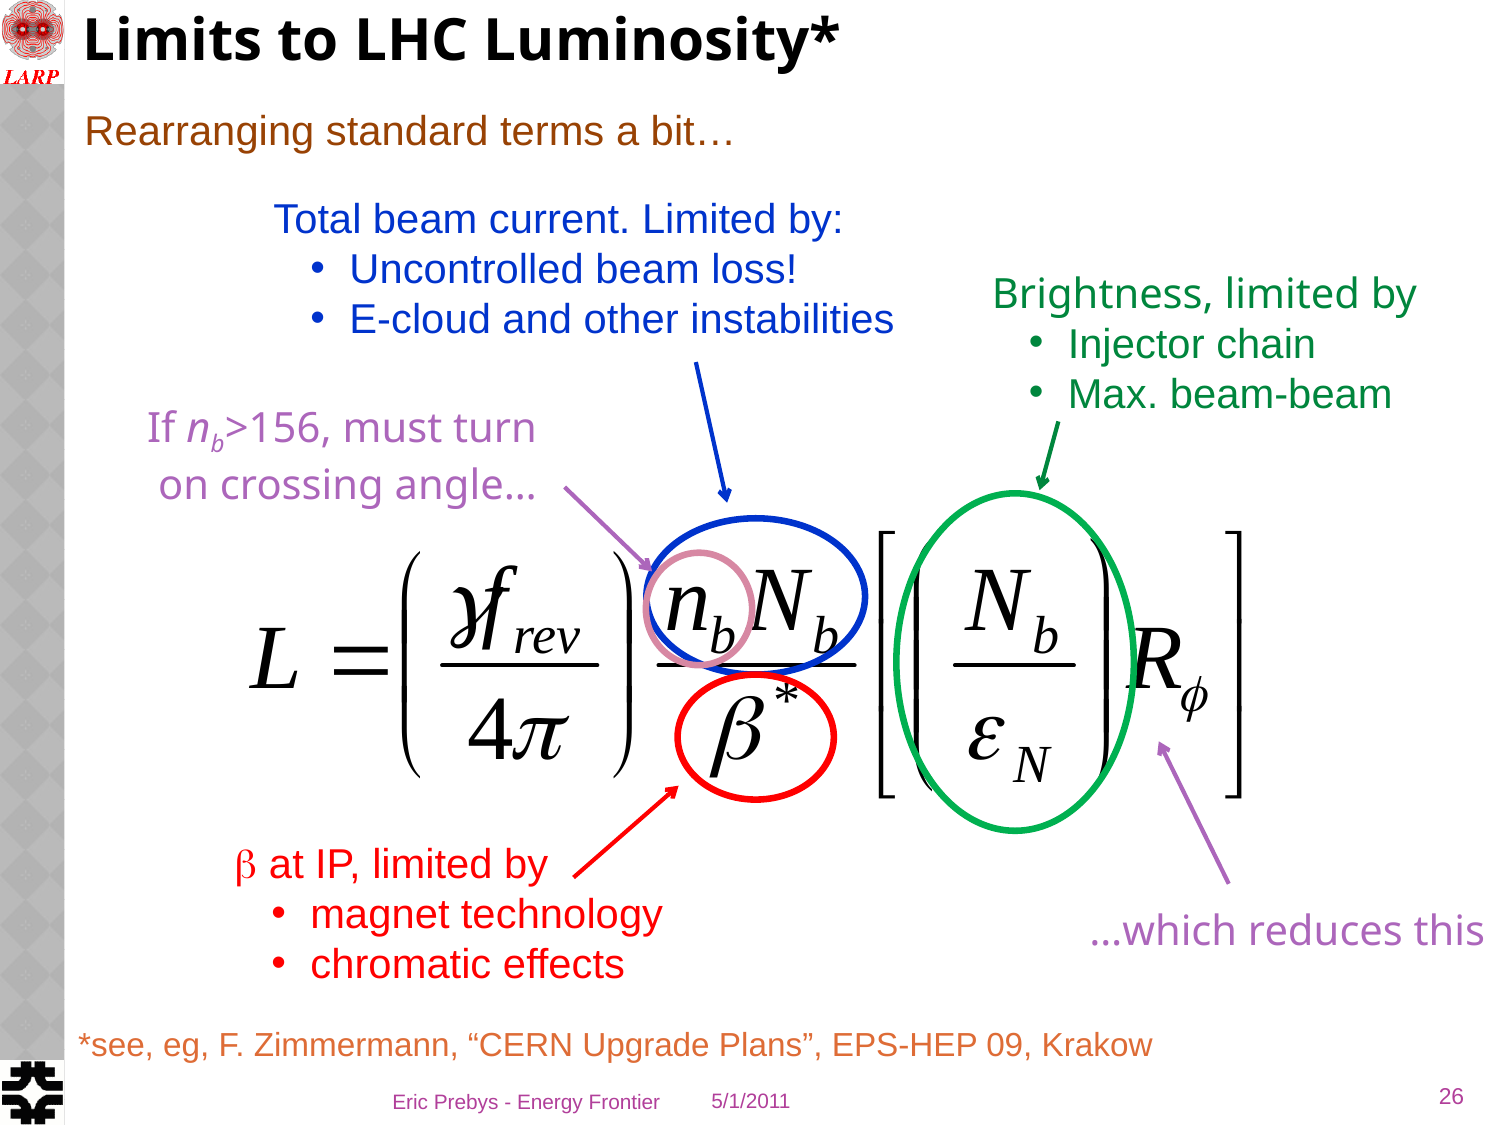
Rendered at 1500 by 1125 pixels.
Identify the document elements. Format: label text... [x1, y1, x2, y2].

picture [0, 1060, 64, 1125]
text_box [1122, 777, 1266, 848]
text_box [573, 785, 680, 878]
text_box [564, 486, 653, 572]
text_box [959, 490, 1071, 509]
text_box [640, 416, 783, 449]
text_box …which reduces this [1025, 896, 1500, 962]
picture [0, 0, 64, 84]
text_box b at IP, limited by magnet technology chromatic effects [219, 829, 695, 995]
text_box Rearranging standard terms a bit… [69, 96, 927, 162]
title Limits to LHC Luminosity* [75, 0, 1431, 73]
slide_number 26 [1367, 1071, 1465, 1110]
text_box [1014, 445, 1084, 466]
text_box *see, eg, F. Zimmermann, “CERN Upgrade Plans”, EPS-HEP 09, Krakow [63, 1016, 1470, 1071]
text_box [982, 828, 1048, 835]
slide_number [696, 1075, 1025, 1114]
text_box Brightness, limited by Injector chain Max. beam-beam [977, 258, 1471, 424]
text_box If nb>156, must turn on crossing angle… [77, 393, 552, 515]
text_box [232, 511, 1373, 819]
text_box Total beam current. Limited by: Uncontrolled beam loss! E-cloud and other instabilities [258, 184, 939, 350]
footer Eric Prebys - Energy Frontier [75, 1075, 675, 1114]
